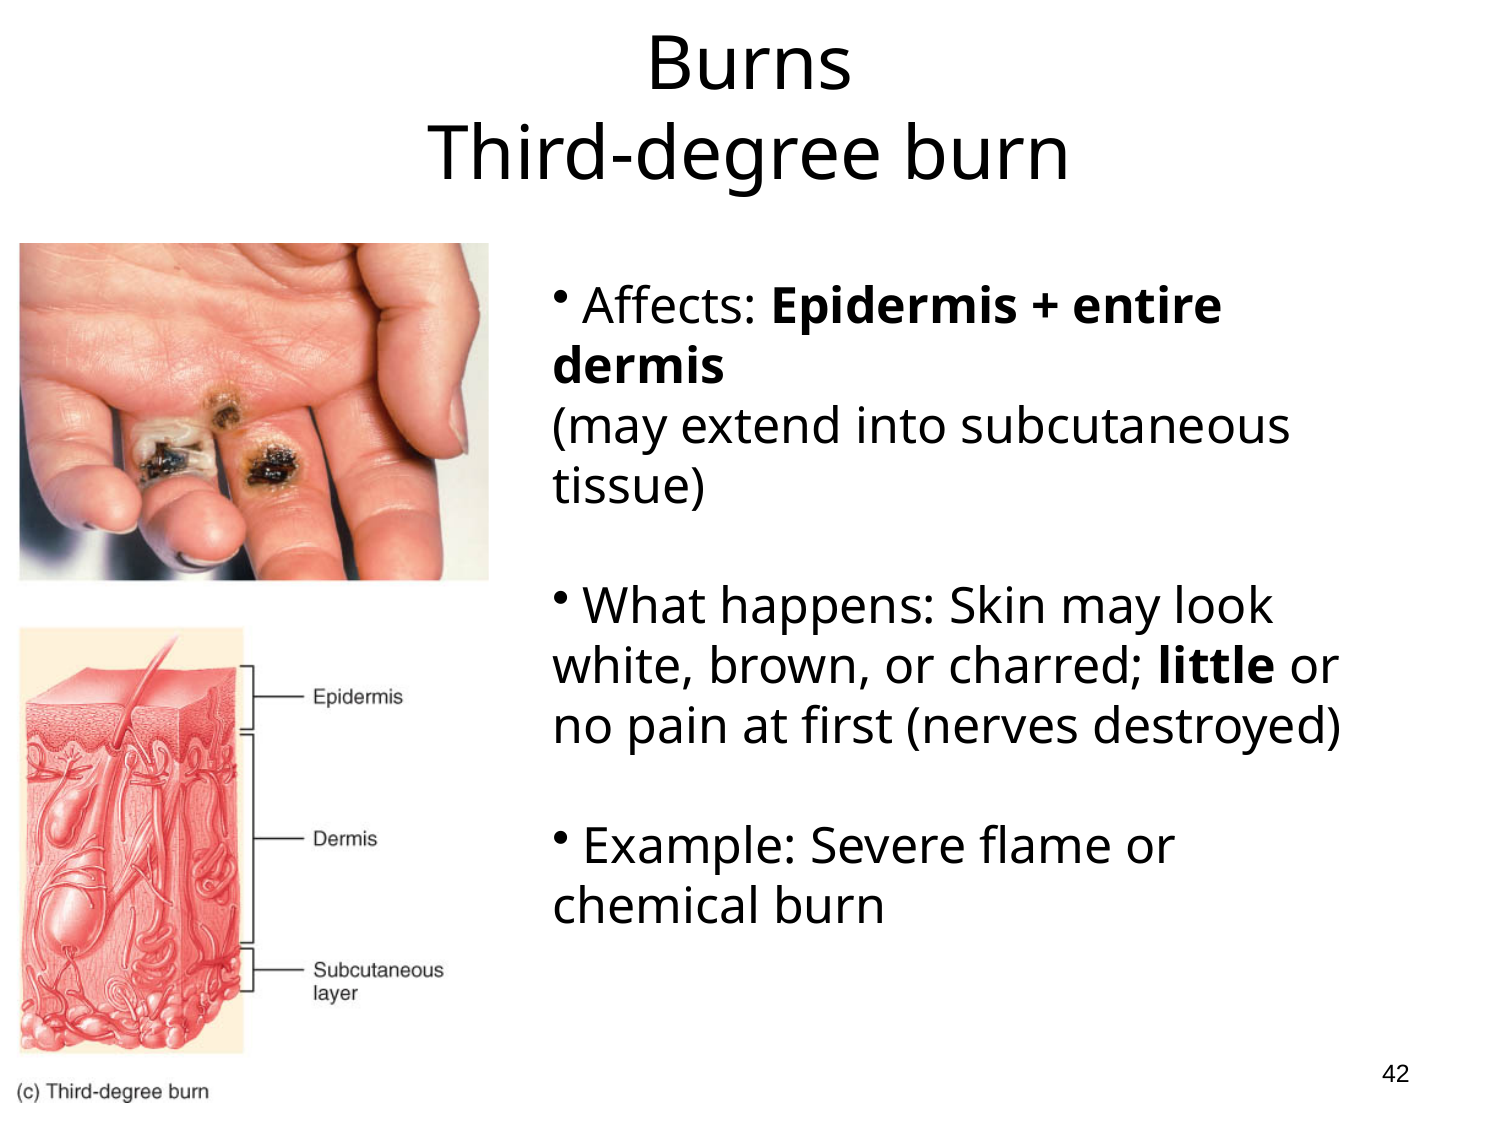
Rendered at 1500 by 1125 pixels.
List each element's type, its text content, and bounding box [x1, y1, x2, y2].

text_box Affects: Epidermis + entire dermis (may extend into subcutaneous tissue) What happens: Skin may look white, brown, or charred; little or no pain at first (nerves destroyed) Example: Severe flame or chemical burn [537, 265, 1393, 941]
slide_number 42 [1074, 1042, 1425, 1103]
picture [0, 243, 489, 1103]
title Burns Third-degree burn [75, 11, 1425, 199]
